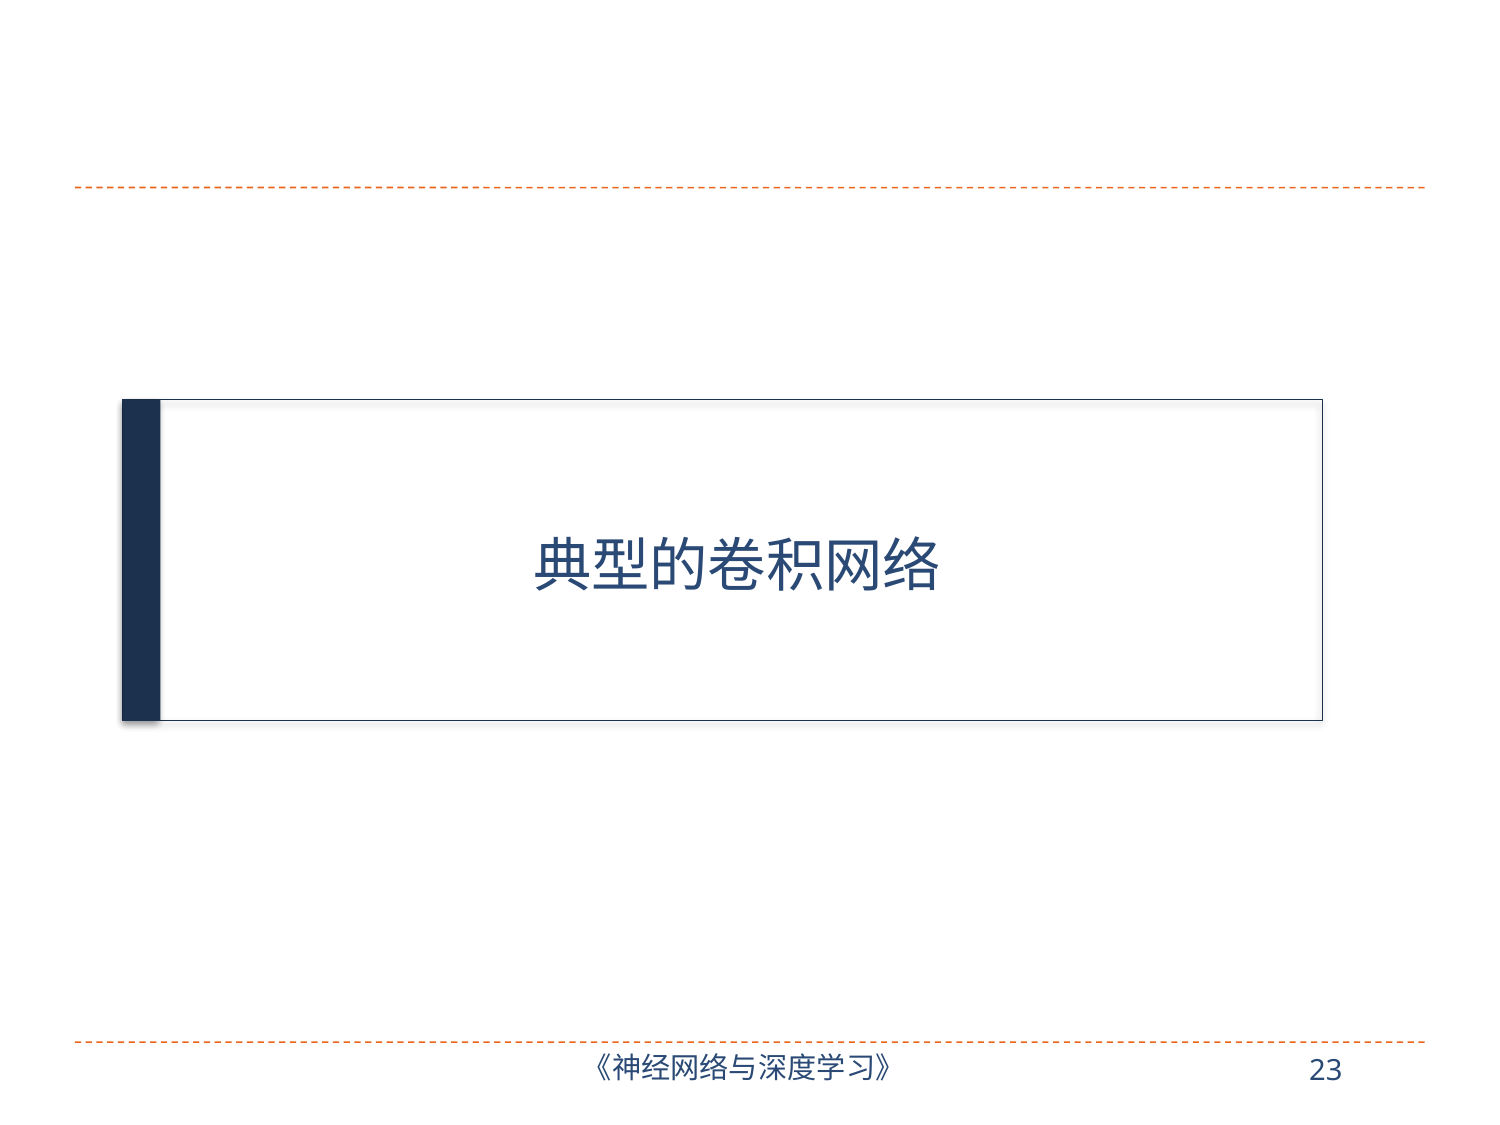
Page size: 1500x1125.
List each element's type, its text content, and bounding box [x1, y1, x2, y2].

title 典型的卷积网络 [174, 439, 1300, 688]
